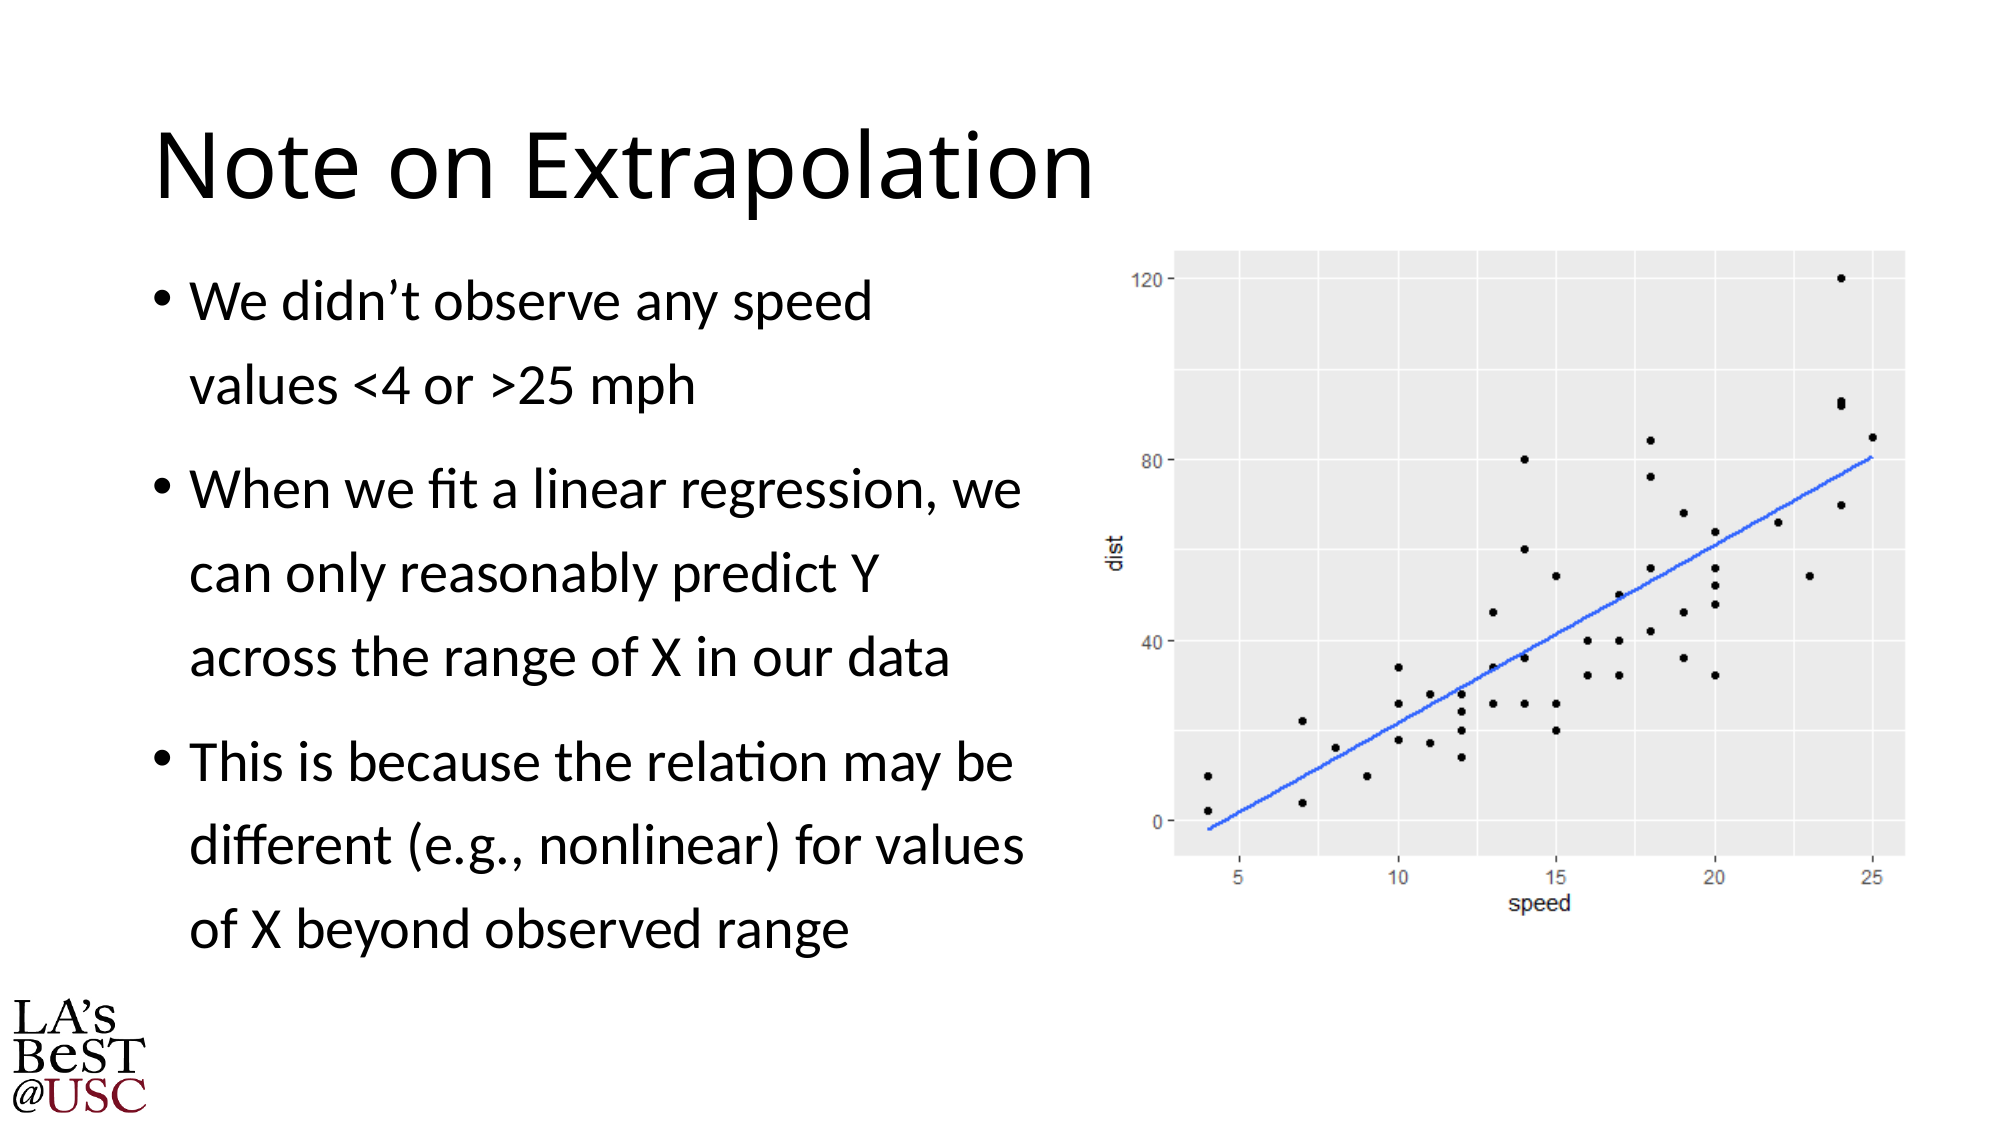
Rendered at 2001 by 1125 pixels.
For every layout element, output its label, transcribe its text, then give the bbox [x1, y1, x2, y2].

title Note on Extrapolation [137, 59, 1863, 278]
list We didn’t observe any speed values <4 or >25 mph When we fit a linear regression, we can only reasonably predict Y across the range of X in our data This is because the relation may be different (e.g., nonlinear) for values of X beyond observed range [137, 240, 1049, 1098]
picture [9, 993, 152, 1118]
picture [1091, 240, 1918, 927]
